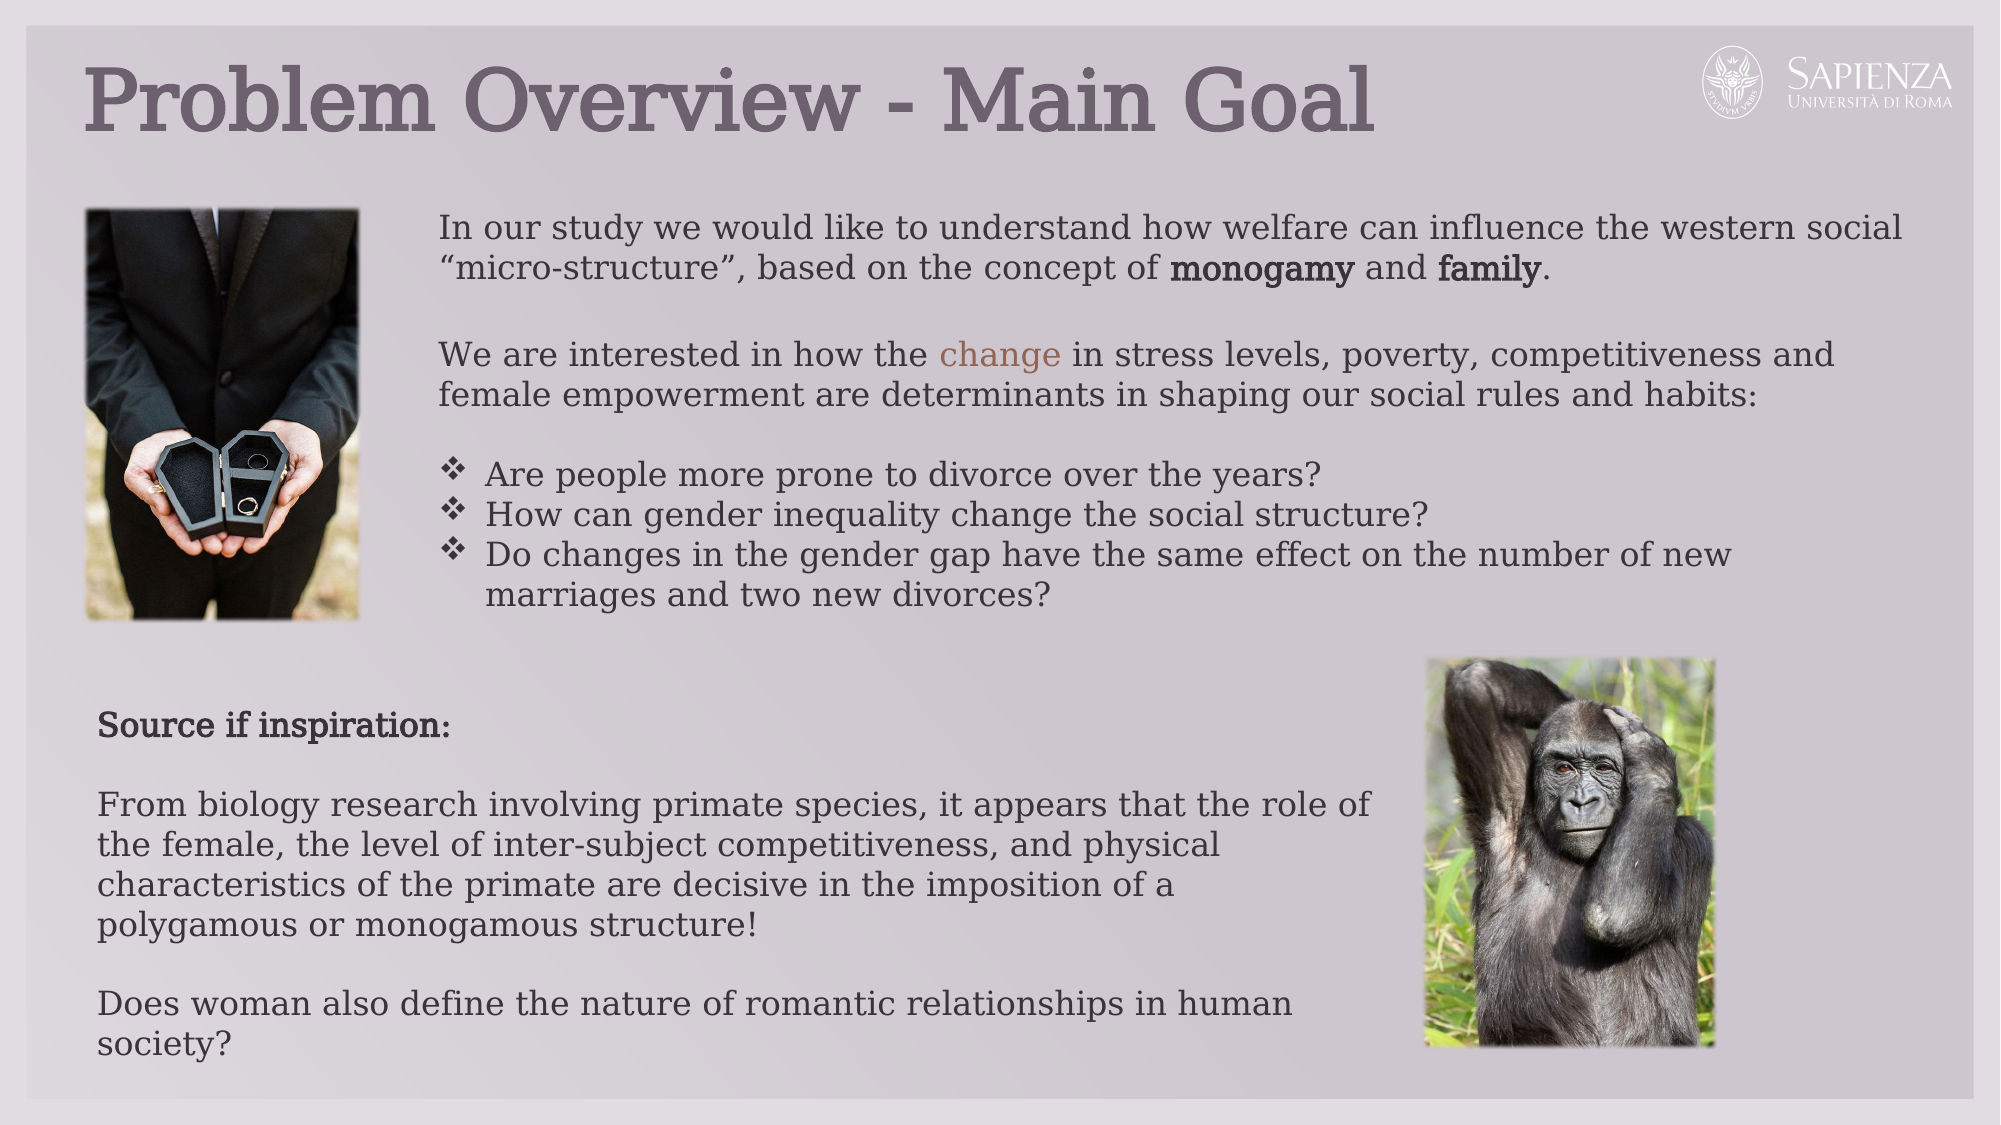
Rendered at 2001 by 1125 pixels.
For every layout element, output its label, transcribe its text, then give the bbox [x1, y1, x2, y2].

text_box Problem Overview - Main Goal [67, 38, 1632, 154]
text_box Source if inspiration: From biology research involving primate species, it appears that the role of the female, the level of inter-subject competitiveness, and physical characteristics of the primate are decisive in the imposition of a polygamous or monogamous structure! Does woman also define the nature of romantic relationships in human society? [82, 695, 1394, 1070]
picture [1676, 19, 1977, 145]
text_box In our study we would like to understand how welfare can influence the western social “micro-structure”, based on the concept of monogamy and family. [423, 199, 1944, 294]
picture [82, 206, 362, 624]
picture [1421, 654, 1718, 1050]
text_box We are interested in how the change in stress levels, poverty, competitiveness and female empowerment are determinants in shaping our social rules and habits: Are people more prone to divorce over the years? How can gender inequality change the social structure? Do changes in the gender gap have the same effect on the number of new marriages and two new divorces? [423, 325, 1918, 620]
